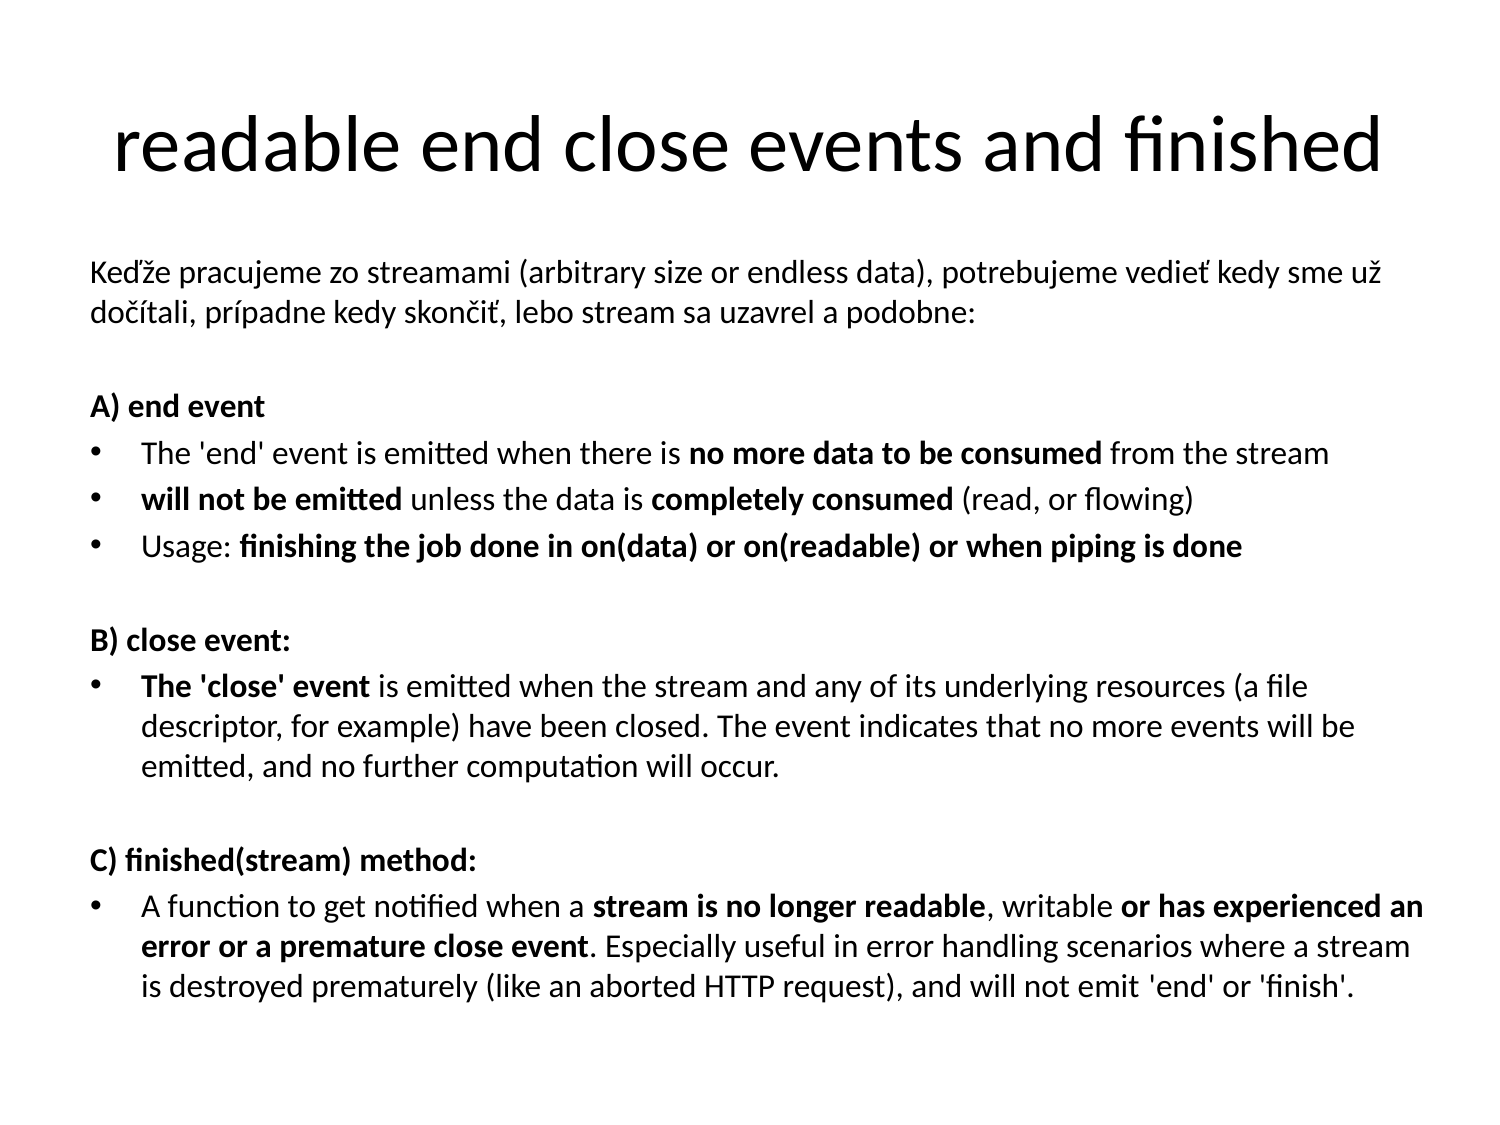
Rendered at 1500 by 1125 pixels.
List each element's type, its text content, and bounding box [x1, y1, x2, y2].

title readable end close events and finished [75, 45, 1425, 233]
list Keďže pracujeme zo streamami (arbitrary size or endless data), potrebujeme vedieť kedy sme už dočítali, prípadne kedy skončiť, lebo stream sa uzavrel a podobne: A) end event The 'end' event is emitted when there is no more data to be consumed from the stream will not be emitted unless the data is completely consumed (read, or flowing) Usage: finishing the job done in on(data) or on(readable) or when piping is done B) close event: The 'close' event is emitted when the stream and any of its underlying resources (a file descriptor, for example) have been closed. The event indicates that no more events will be emitted, and no further computation will occur. C) finished(stream) method: A function to get notified when a stream is no longer readable, writable or has experienced an error or a premature close event. Especially useful in error handling scenarios where a stream is destroyed prematurely (like an aborted HTTP request), and will not emit 'end' or 'finish'. [75, 243, 1456, 1043]
